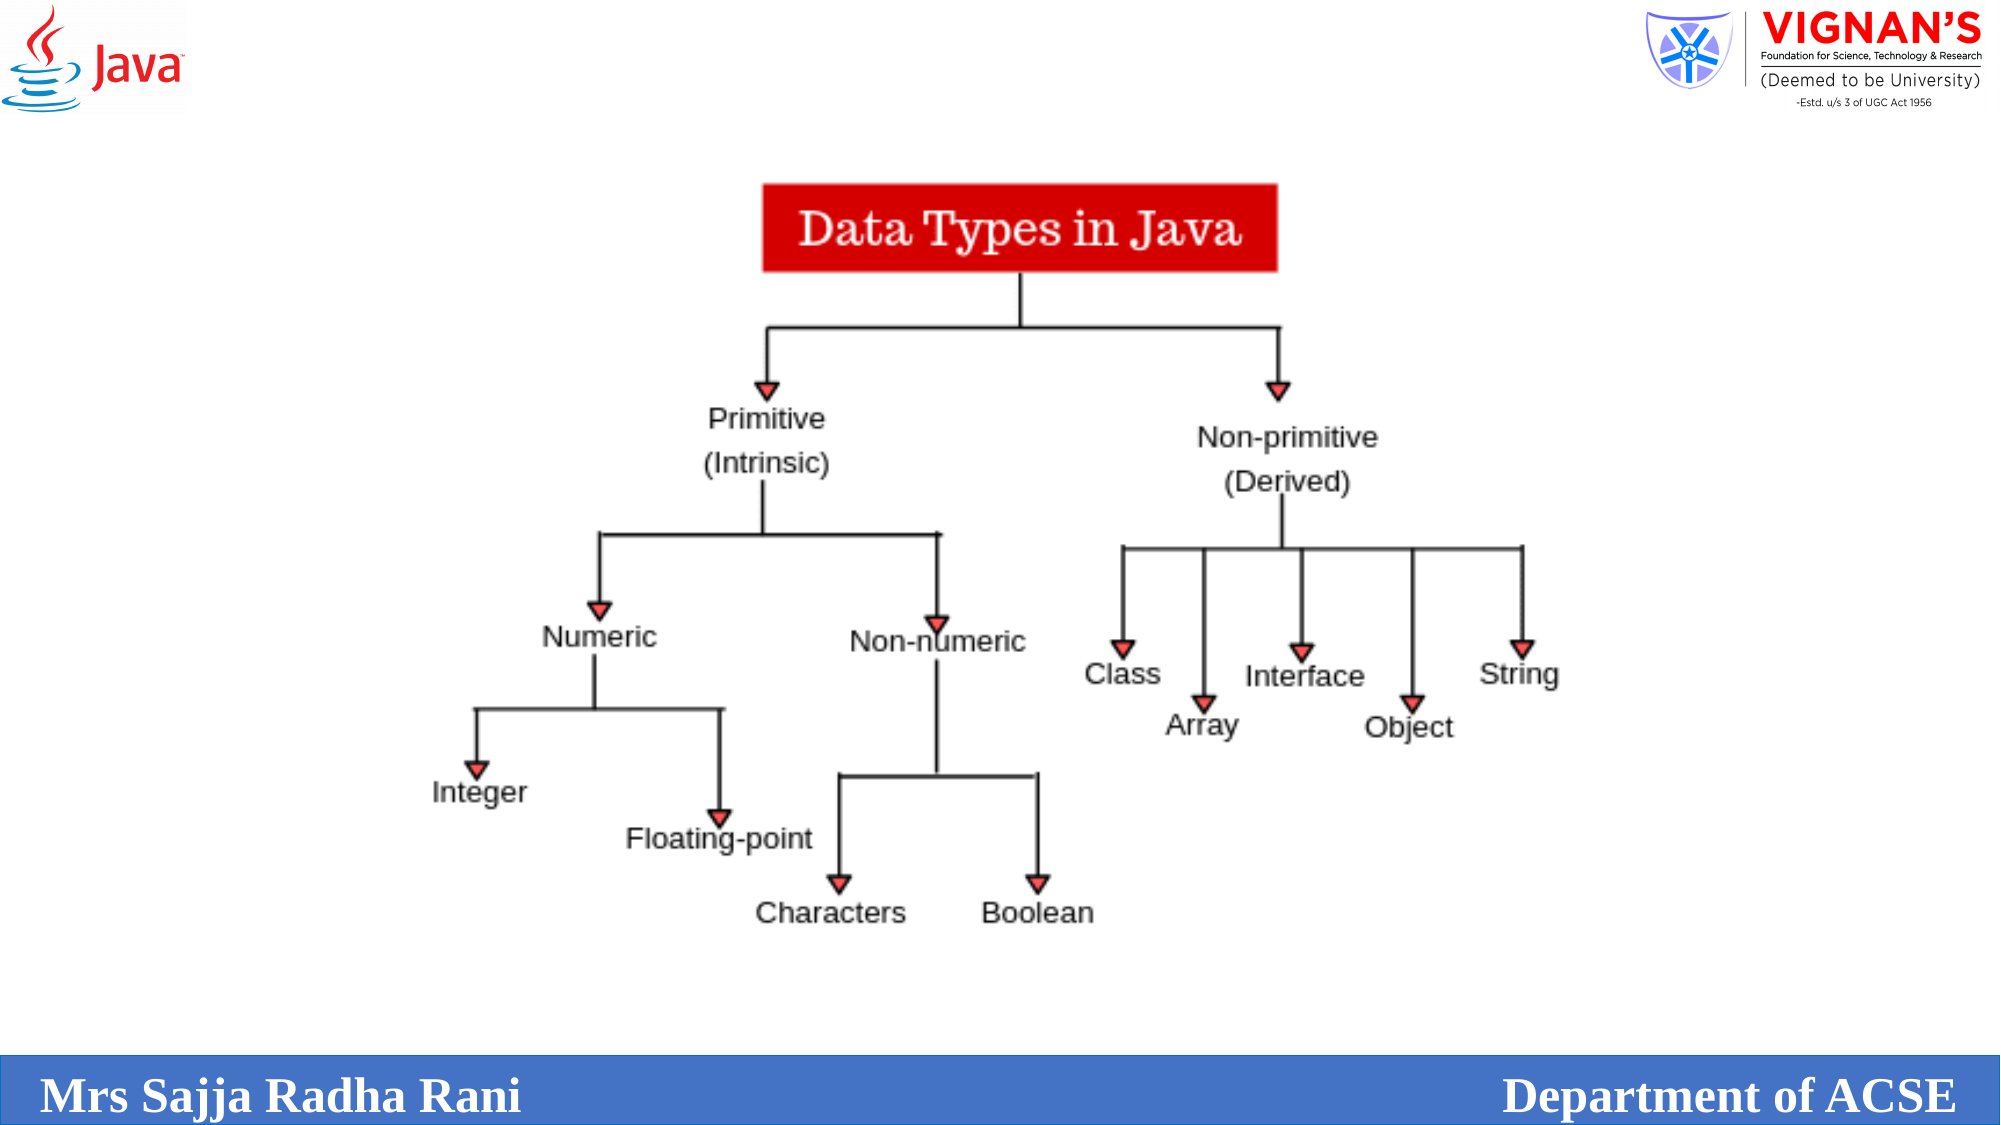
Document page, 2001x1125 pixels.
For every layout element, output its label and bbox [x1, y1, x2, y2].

picture [0, 0, 186, 116]
picture [1631, 0, 2000, 116]
picture [400, 168, 1600, 957]
